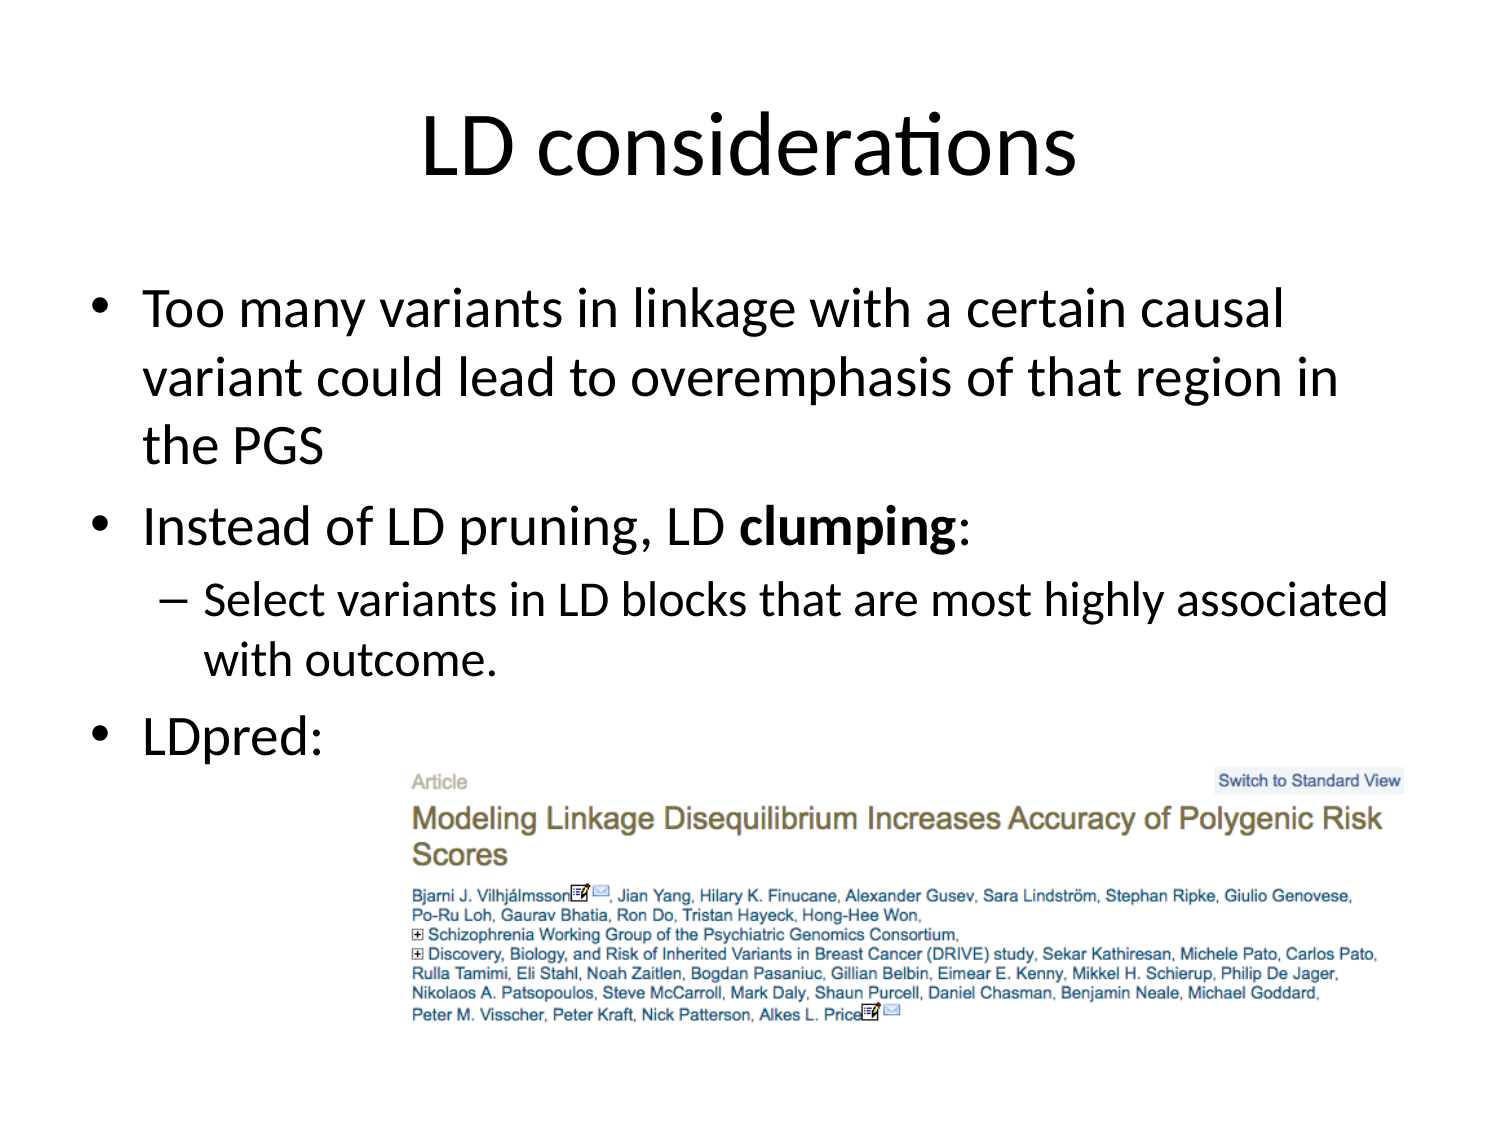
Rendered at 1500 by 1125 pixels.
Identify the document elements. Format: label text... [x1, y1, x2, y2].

title LD considerations [75, 45, 1425, 233]
picture [399, 762, 1426, 1032]
list Too many variants in linkage with a certain causal variant could lead to overemphasis of that region in the PGS Instead of LD pruning, LD clumping: Select variants in LD blocks that are most highly associated with outcome. LDpred: [75, 262, 1425, 775]
